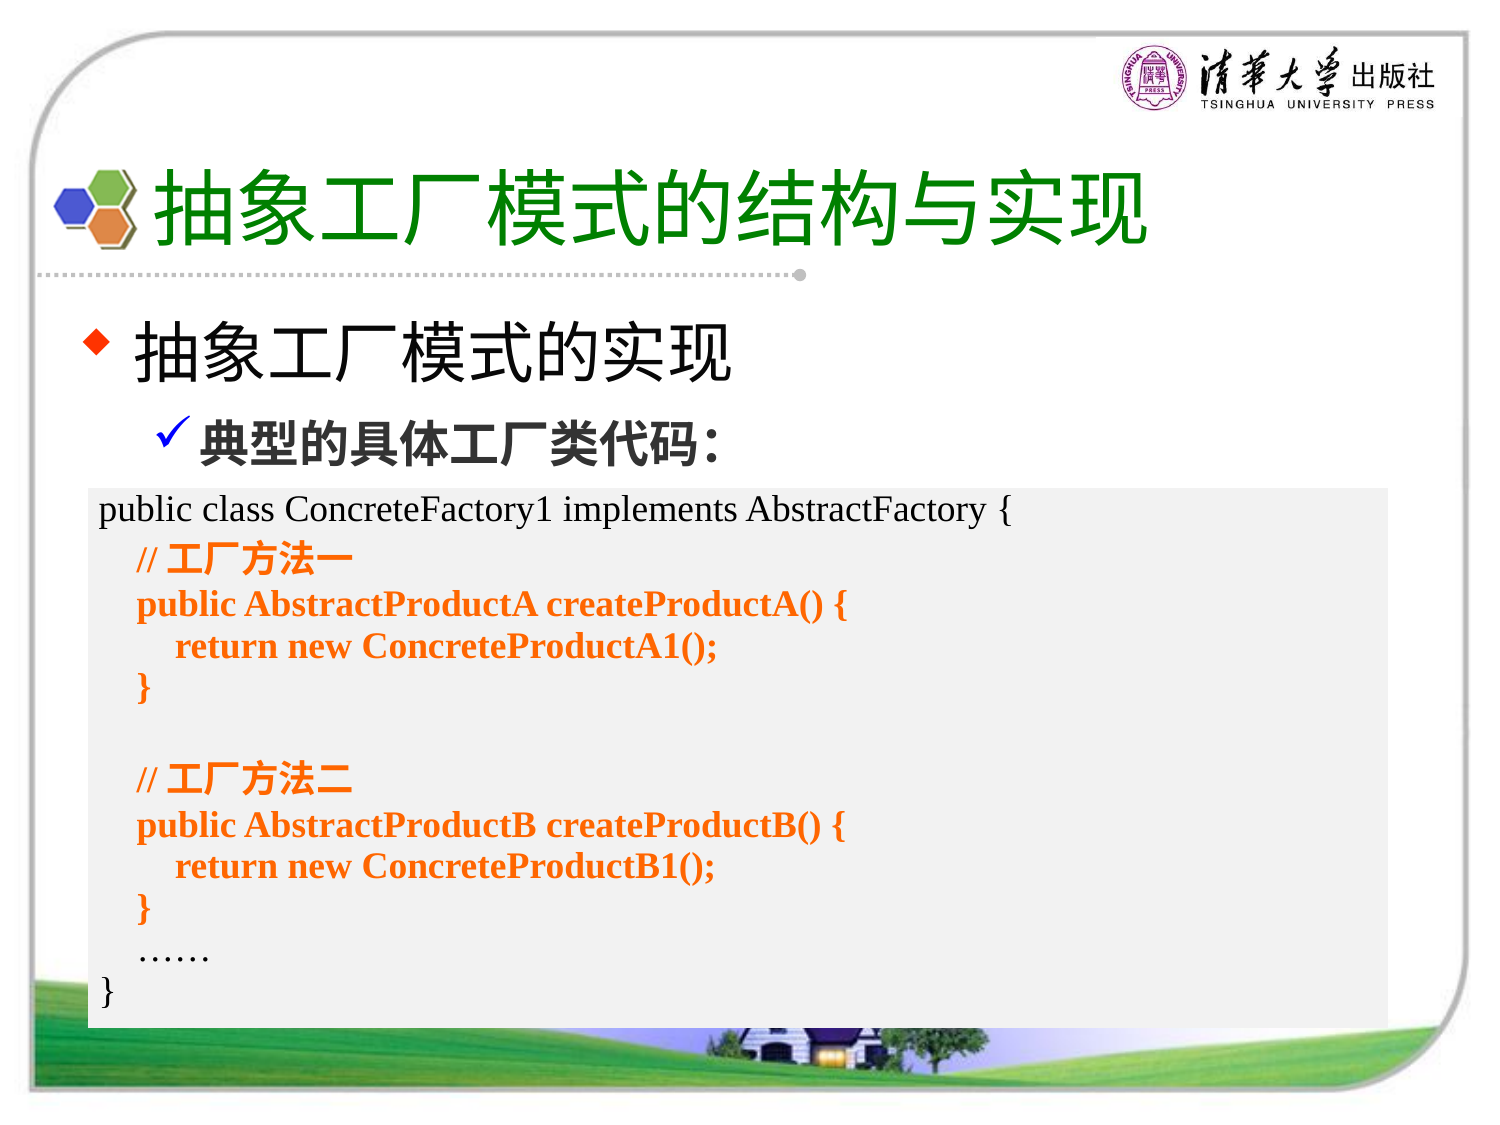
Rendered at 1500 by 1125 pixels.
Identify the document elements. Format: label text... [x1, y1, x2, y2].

list 抽象工厂模式的实现 典型的具体工厂类代码： [62, 287, 1413, 963]
text_box [0, 0, 1500, 75]
picture [0, 75, 1500, 1125]
table_header public class ConcreteFactory1 implements AbstractFactory { //工厂方法一 public AbstractProductA createProductA() { return new ConcreteProductA1(); } //工厂方法二 public AbstractProductB createProductB() { return new ConcreteProductB1(); } …… } [88, 488, 1388, 1028]
title 抽象工厂模式的结构与实现 [137, 149, 1175, 263]
